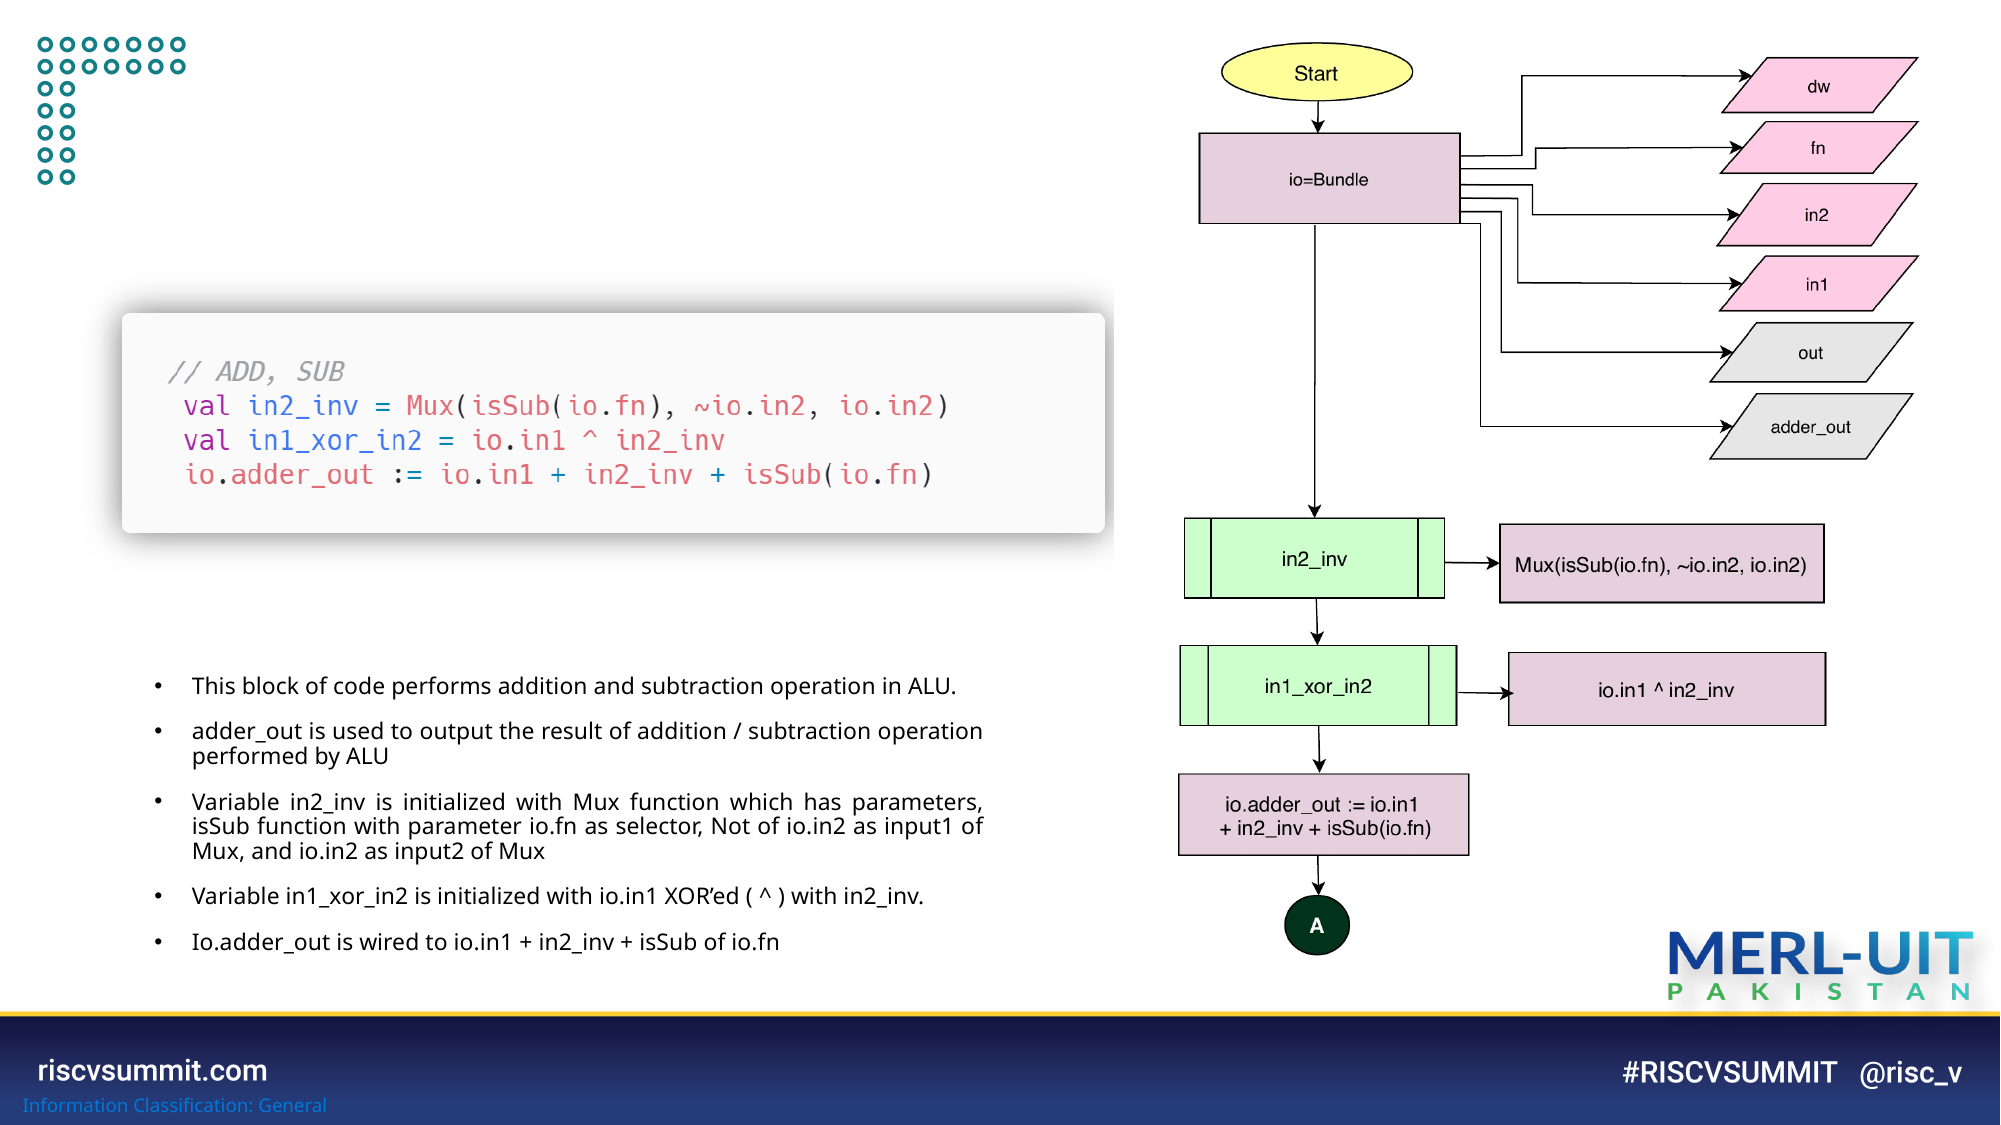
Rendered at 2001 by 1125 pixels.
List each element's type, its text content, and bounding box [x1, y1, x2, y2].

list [1114, 0, 2000, 1005]
picture [0, 0, 2000, 1125]
text_box This block of code performs addition and subtraction operation in ALU. adder_out is used to output the result of addition / subtraction operation performed by ALU Variable in2_inv is initialized with Mux function which has parameters, isSub function with parameter io.fn as selector, Not of io.in2 as input1 of Mux, and io.in2 as input2 of Mux Variable in1_xor_in2 is initialized with io.in1 XOR’ed ( ^ ) with in2_inv. Io.adder_out is wired to io.in1 + in2_inv + isSub of io.fn [139, 666, 1000, 980]
